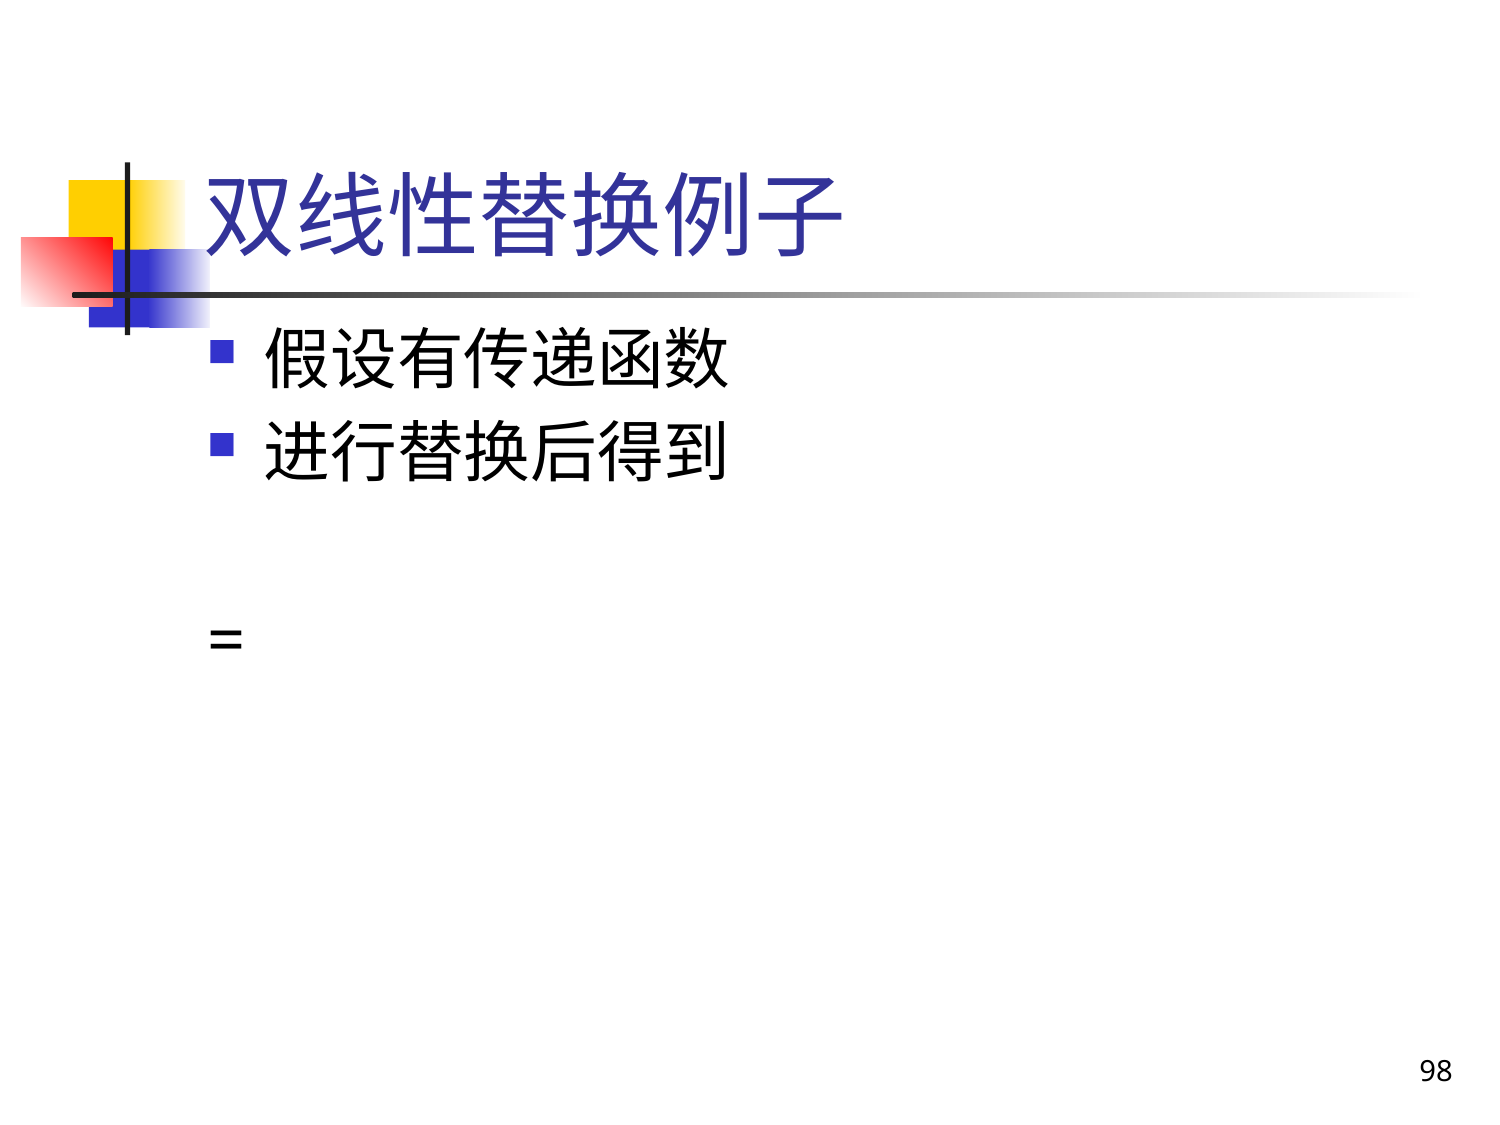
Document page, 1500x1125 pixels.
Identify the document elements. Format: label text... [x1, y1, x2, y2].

slide_number 98 [1155, 1024, 1468, 1100]
title 双线性替换例子 [188, 35, 1468, 275]
